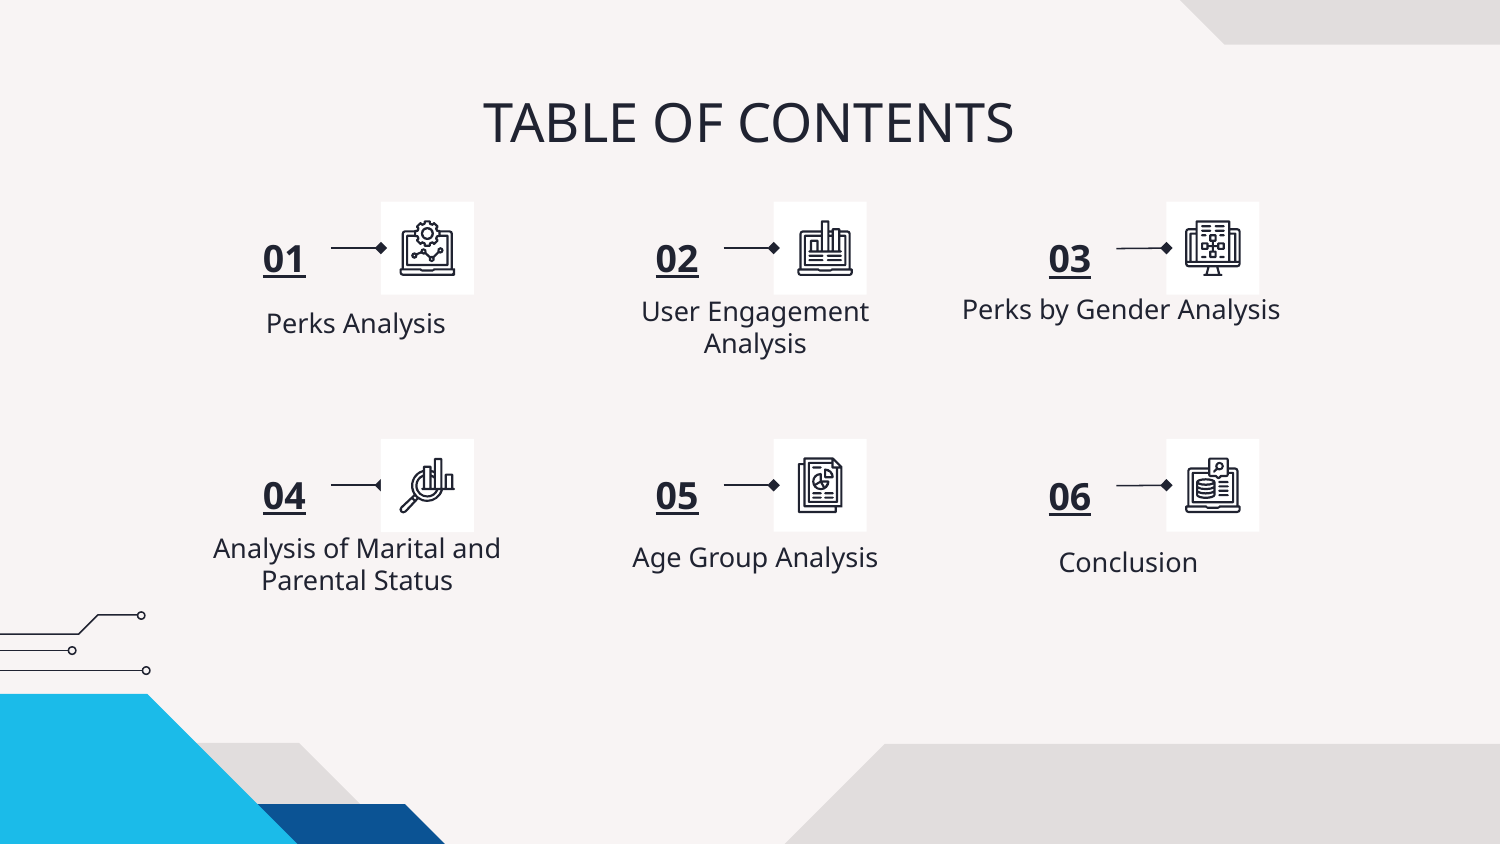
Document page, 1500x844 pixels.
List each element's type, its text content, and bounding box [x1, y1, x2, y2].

subtitle User Engagement Analysis [606, 294, 904, 375]
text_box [1184, 220, 1241, 277]
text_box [797, 220, 854, 277]
title 05 [630, 438, 724, 532]
title 02 [630, 201, 724, 295]
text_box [399, 220, 456, 277]
text_box [1166, 201, 1260, 284]
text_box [1184, 457, 1241, 514]
title 01 [237, 201, 331, 295]
text_box [773, 438, 867, 532]
title TABLE OF CONTENTS [118, 72, 1382, 167]
title 04 [237, 438, 331, 532]
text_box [399, 459, 456, 511]
text_box [1166, 438, 1260, 532]
subtitle Perks by Gender Analysis [946, 284, 1339, 341]
subtitle Perks Analysis [224, 298, 488, 354]
title 03 [1023, 201, 1117, 296]
text_box [380, 201, 474, 295]
subtitle Conclusion [1043, 526, 1242, 593]
subtitle Age Group Analysis [566, 531, 945, 588]
title 06 [1023, 438, 1117, 533]
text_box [797, 457, 843, 514]
subtitle Analysis of Marital and Parental Status [168, 531, 547, 612]
text_box [773, 201, 867, 295]
text_box [380, 439, 474, 533]
